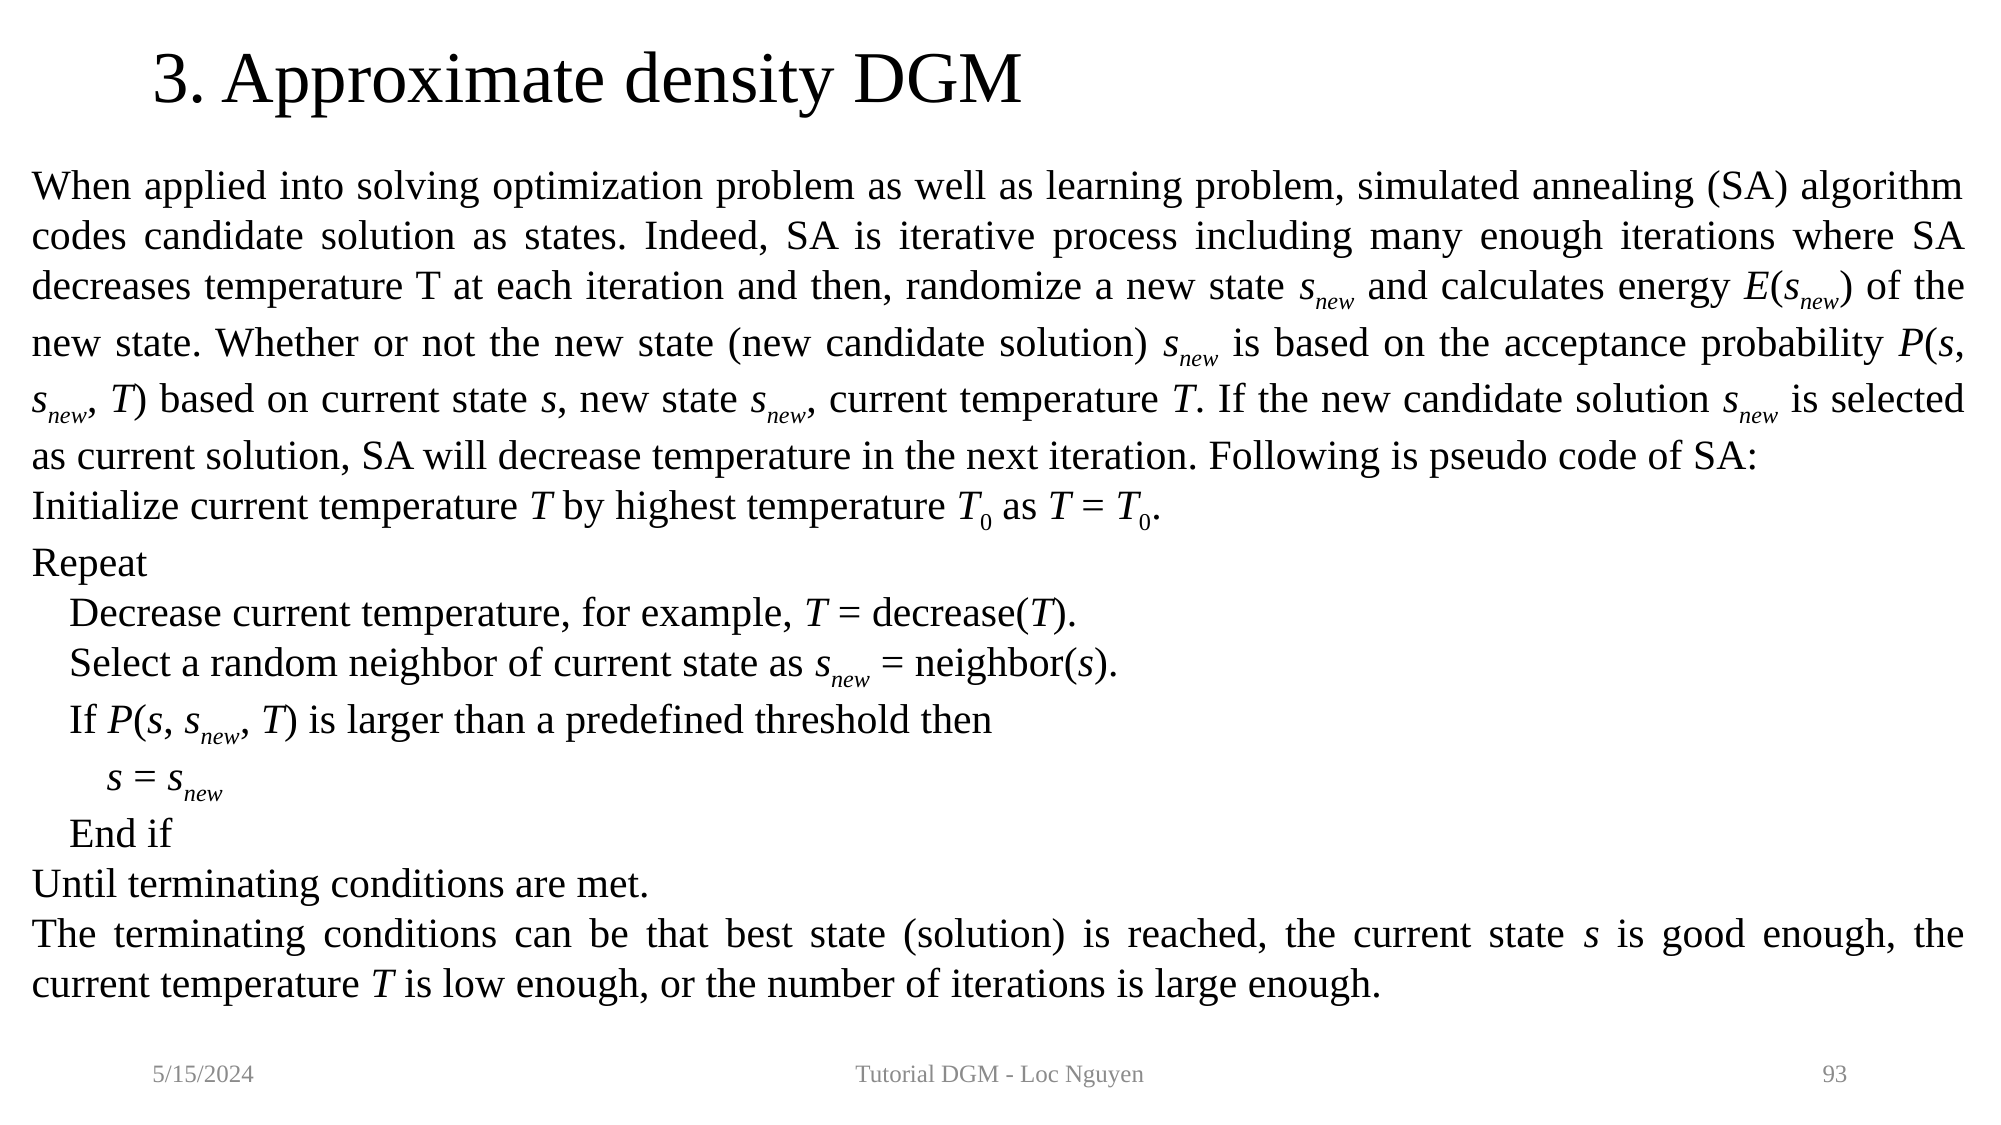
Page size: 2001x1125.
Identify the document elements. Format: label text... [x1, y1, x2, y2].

list When applied into solving optimization problem as well as learning problem, simulated annealing (SA) algorithm codes candidate solution as states. Indeed, SA is iterative process including many enough iterations where SA decreases temperature T at each iteration and then, randomize a new state snew and calculates energy E(snew) of the new state. Whether or not the new state (new candidate solution) snew is based on the acceptance probability P(s, snew, T) based on current state s, new state snew, current temperature T. If the new candidate solution snew is selected as current solution, SA will decrease temperature in the next iteration. Following is pseudo code of SA: Initialize current temperature T by highest temperature T0 as T = T0. Repeat Decrease current temperature, for example, T = decrease(T). Select a random neighbor of current state as snew = neighbor(s). If P(s, snew, T) is larger than a predefined threshold then s = snew End if Until terminating conditions are met. The terminating conditions can be that best state (solution) is reached, the current state s is good enough, the current temperature T is low enough, or the number of iterations is large enough. [16, 149, 1980, 1000]
title 3. Approximate density DGM [137, 19, 1863, 128]
footer Tutorial DGM - Loc Nguyen [662, 1042, 1338, 1103]
slide_number 93 [1412, 1042, 1863, 1103]
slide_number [137, 1042, 588, 1103]
